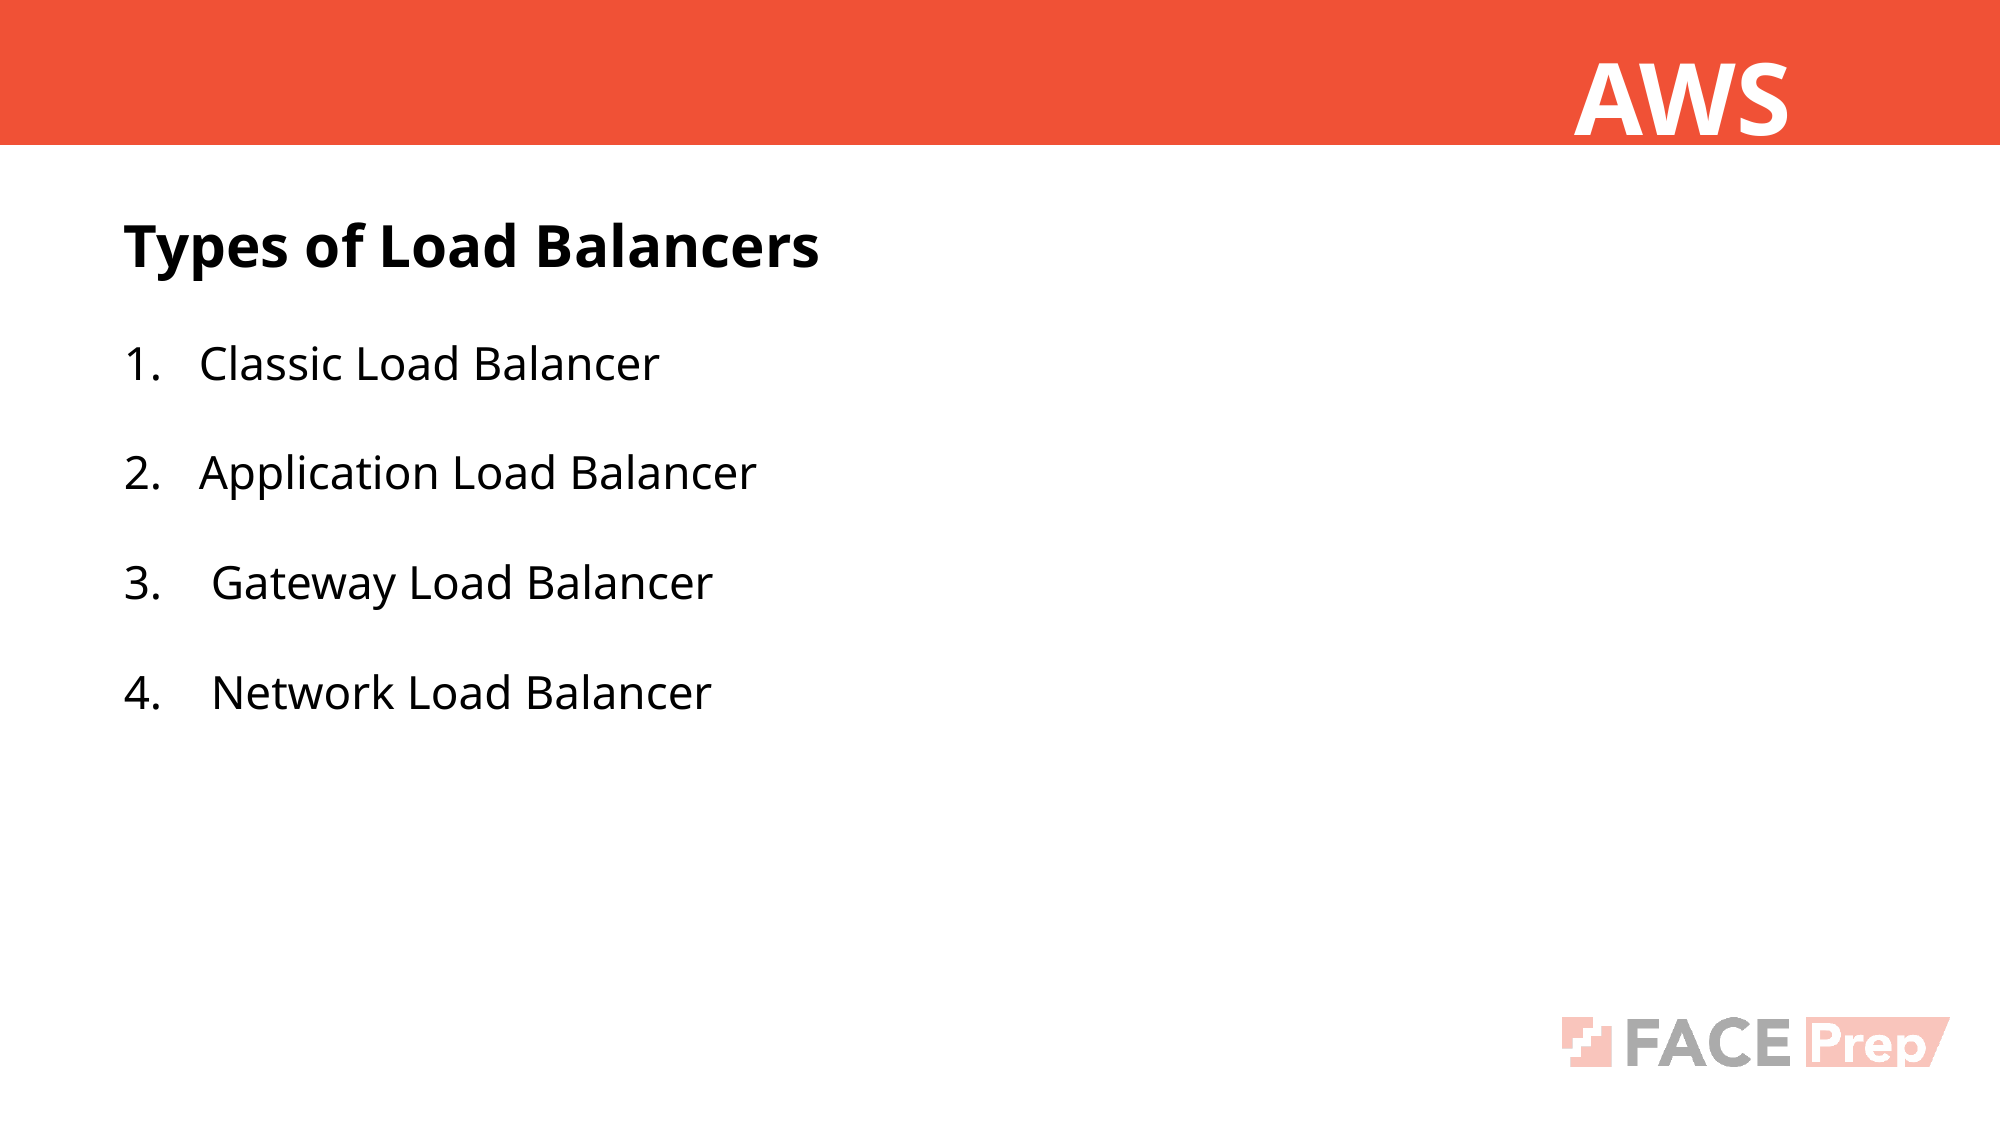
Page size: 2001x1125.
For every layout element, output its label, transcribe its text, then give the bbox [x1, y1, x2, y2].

text_box [0, 1, 2000, 145]
text_box [105, 182, 2000, 390]
text_box AWS [531, 28, 1807, 164]
picture [1562, 1017, 1950, 1067]
text_box [91, 179, 1895, 637]
text_box Types of Load Balancers Classic Load Balancer Application Load Balancer Gateway Load Balancer Network Load Balancer [109, 201, 2000, 1125]
